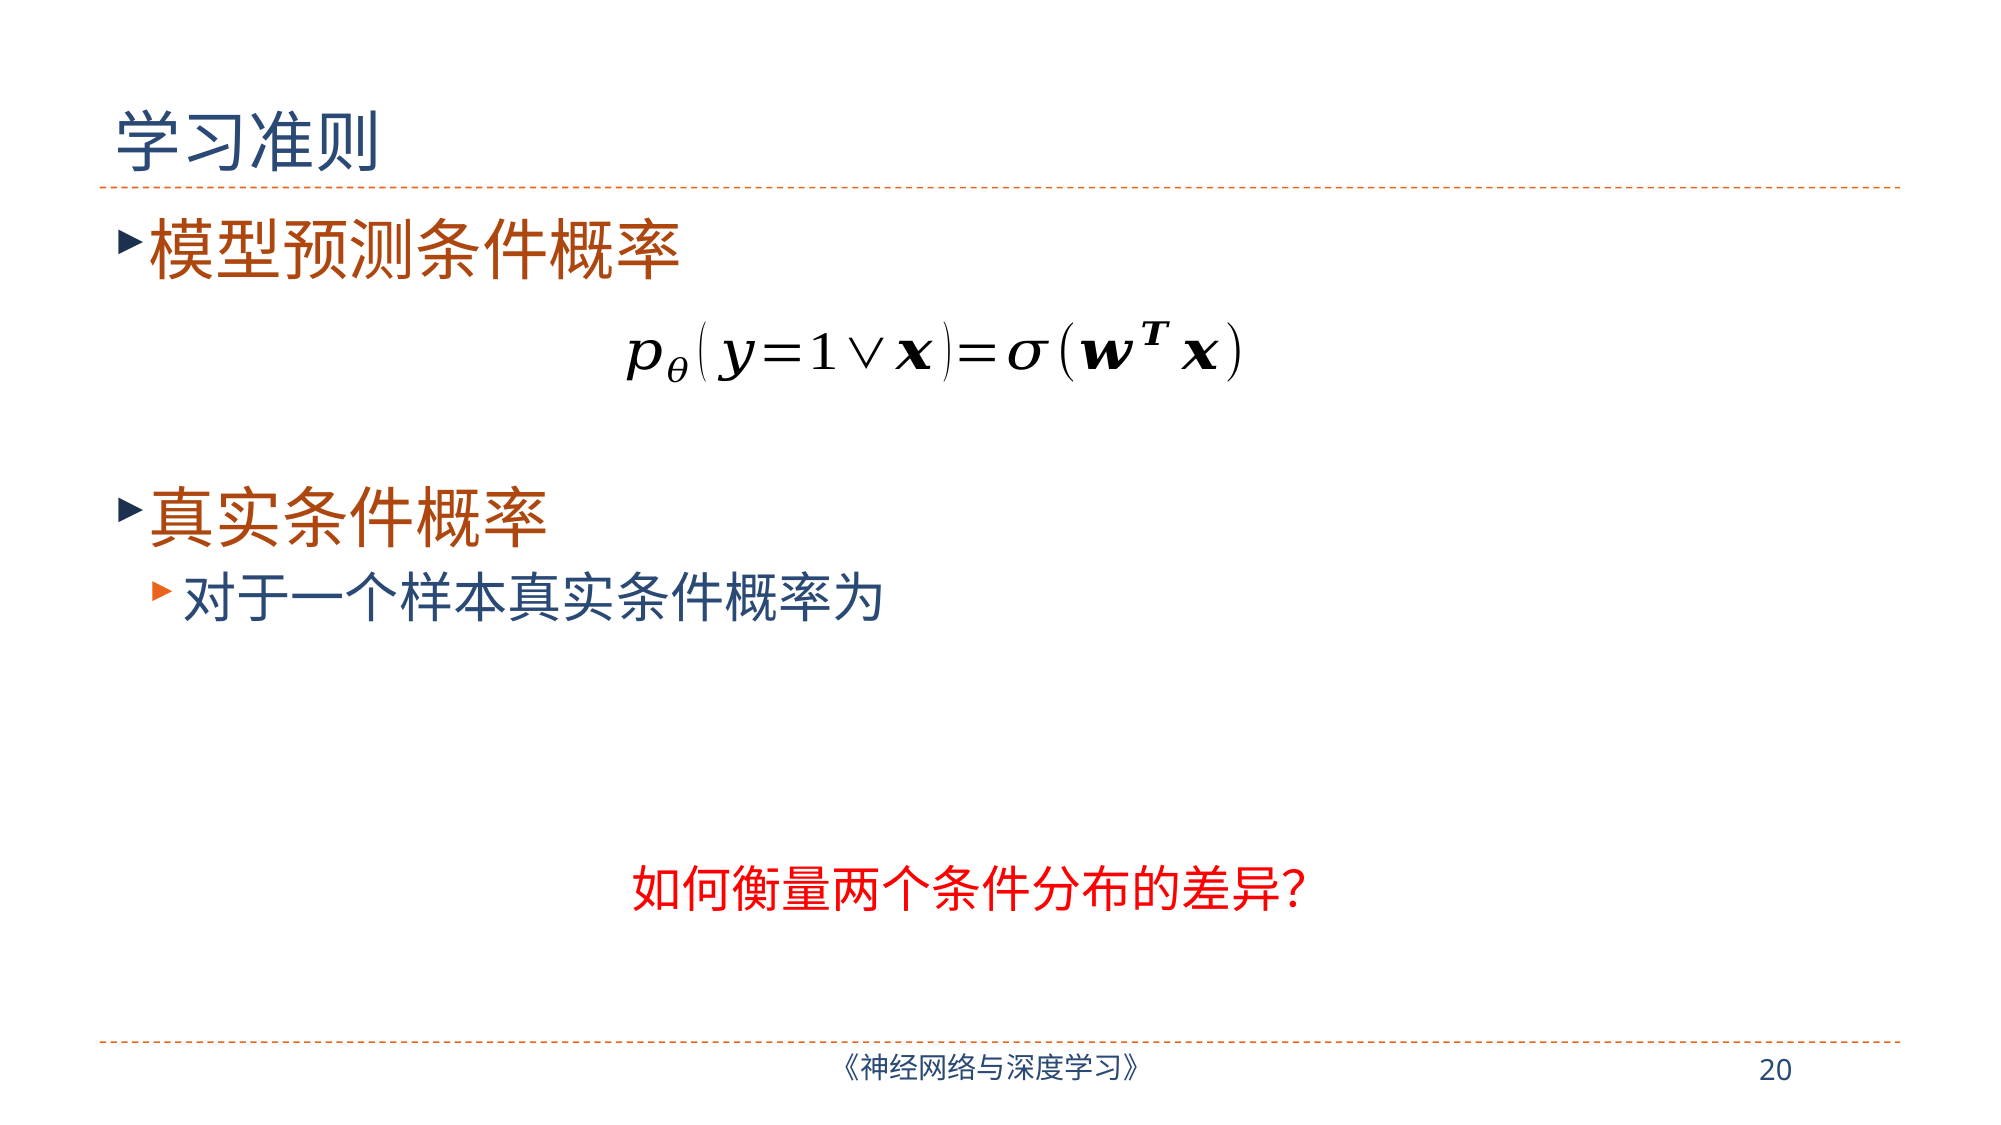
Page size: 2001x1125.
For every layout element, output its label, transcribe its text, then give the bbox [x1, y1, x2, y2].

title 学习准则 [99, 24, 1900, 188]
text_box 如何衡量两个条件分布的差异？ [616, 850, 1346, 925]
